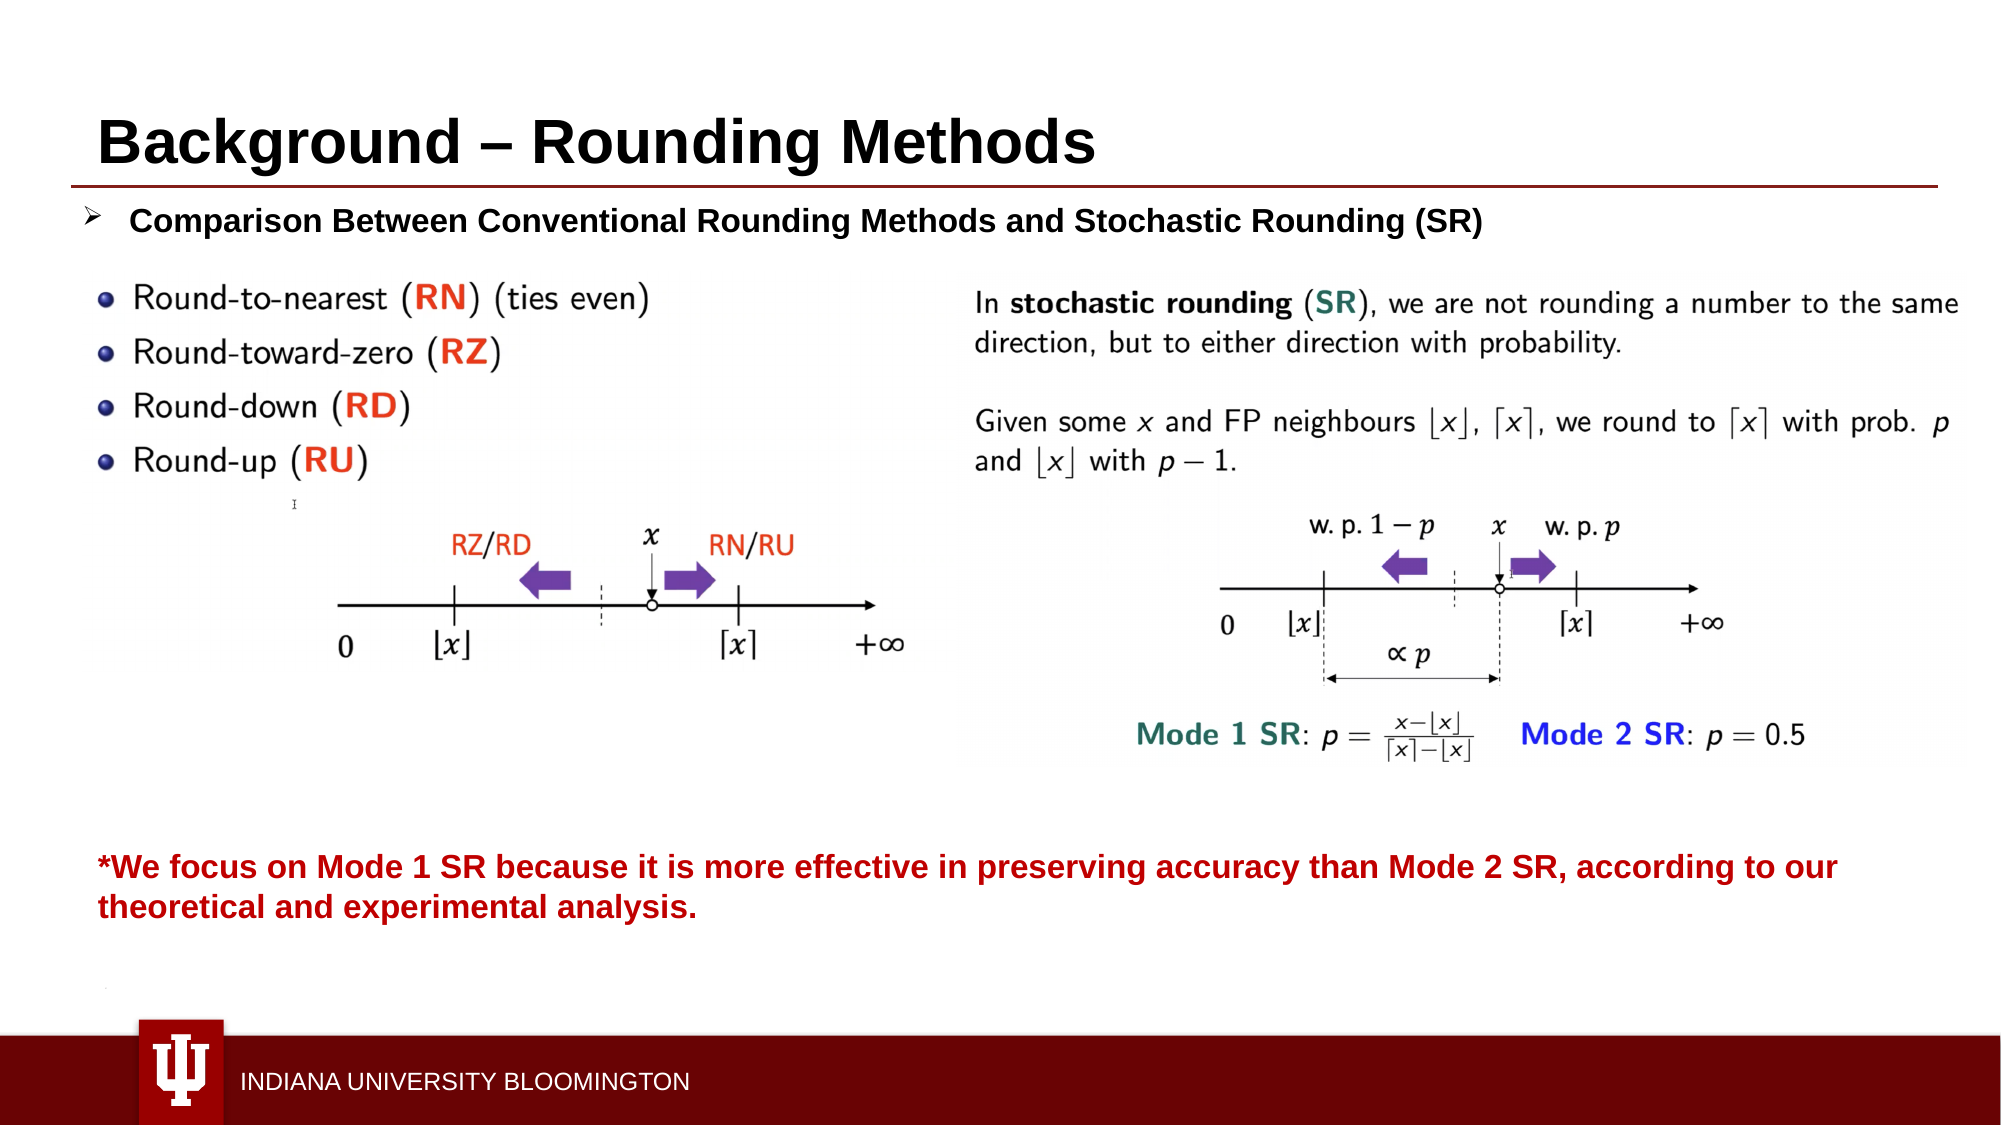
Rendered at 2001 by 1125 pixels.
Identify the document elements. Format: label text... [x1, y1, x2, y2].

picture [105, 987, 256, 1125]
picture [82, 270, 1967, 768]
text_box *We focus on Mode 1 SR because it is more effective in preserving accuracy than Mode 2 SR, according to our theoretical and experimental analysis. [82, 837, 1883, 933]
text_box Background – Rounding Methods [82, 93, 1380, 184]
text_box Comparison Between Conventional Rounding Methods and Stochastic Rounding (SR) [67, 191, 1594, 247]
